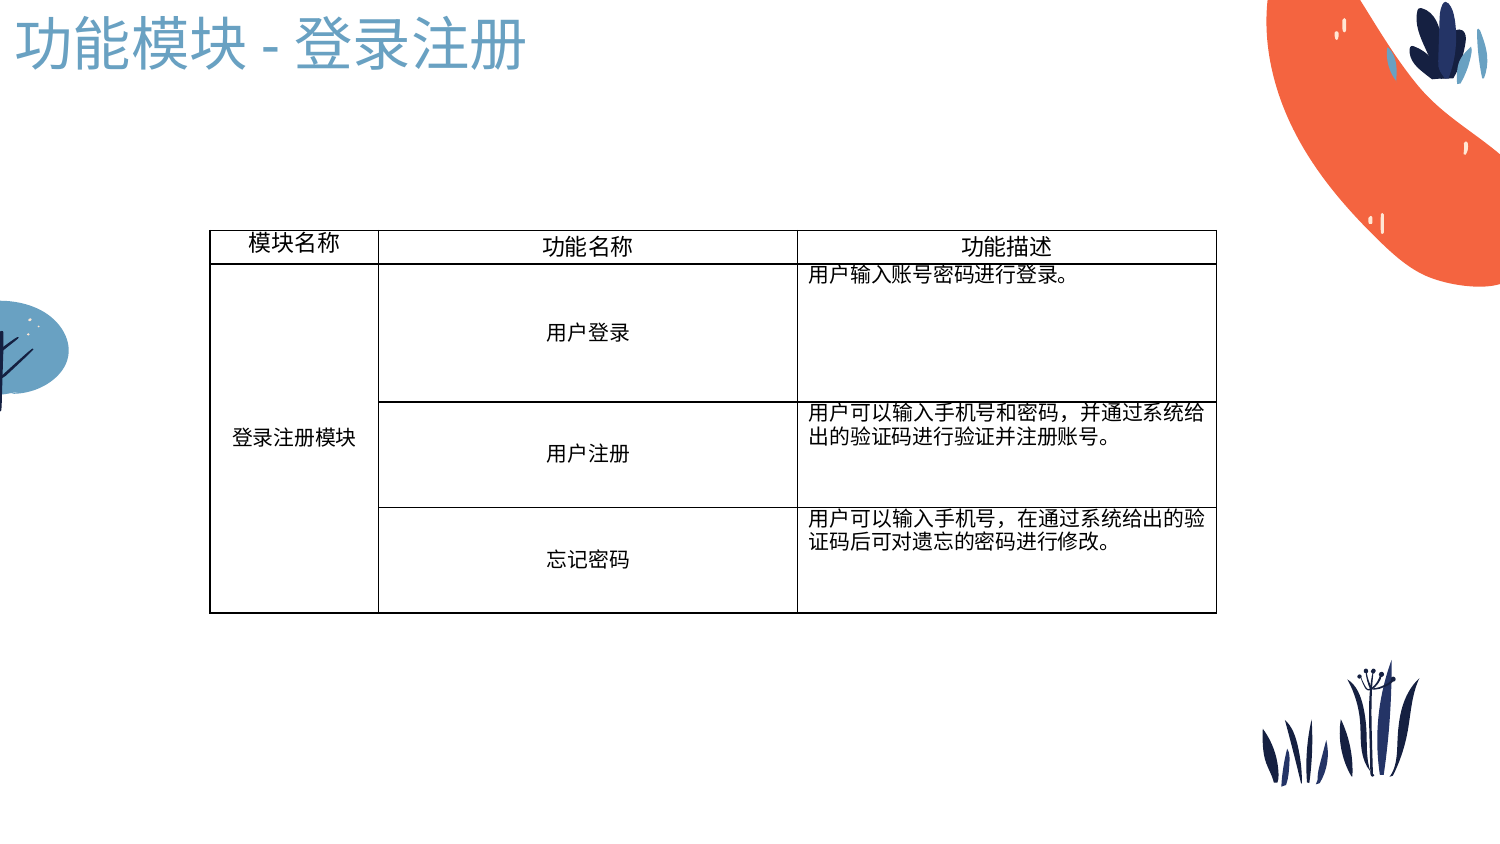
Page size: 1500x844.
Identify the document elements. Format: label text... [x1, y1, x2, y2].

table_cell 登录注册模块 [211, 265, 378, 612]
text_box 功能模块-登录注册 [0, 0, 627, 85]
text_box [1221, 0, 1500, 246]
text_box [1337, 659, 1420, 778]
table_cell 忘记密码 [379, 508, 797, 612]
table_cell 用户输入账号密码进行登录。 [798, 265, 1216, 401]
table_cell 用户注册 [379, 403, 797, 507]
table_header 模块名称 [211, 231, 378, 263]
table_header 功能名称 [379, 231, 797, 263]
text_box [1385, 1, 1488, 85]
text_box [1261, 719, 1331, 787]
table_cell 用户可以输入手机号和密码，并通过系统给出的验证码进行验证并注册账号。 [798, 403, 1216, 507]
table_header 功能描述 [798, 231, 1216, 263]
table_cell 用户可以输入手机号，在通过系统给出的验证码后可对遗忘的密码进行修改。 [798, 508, 1216, 612]
table_cell 用户登录 [379, 265, 797, 401]
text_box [0, 300, 74, 412]
